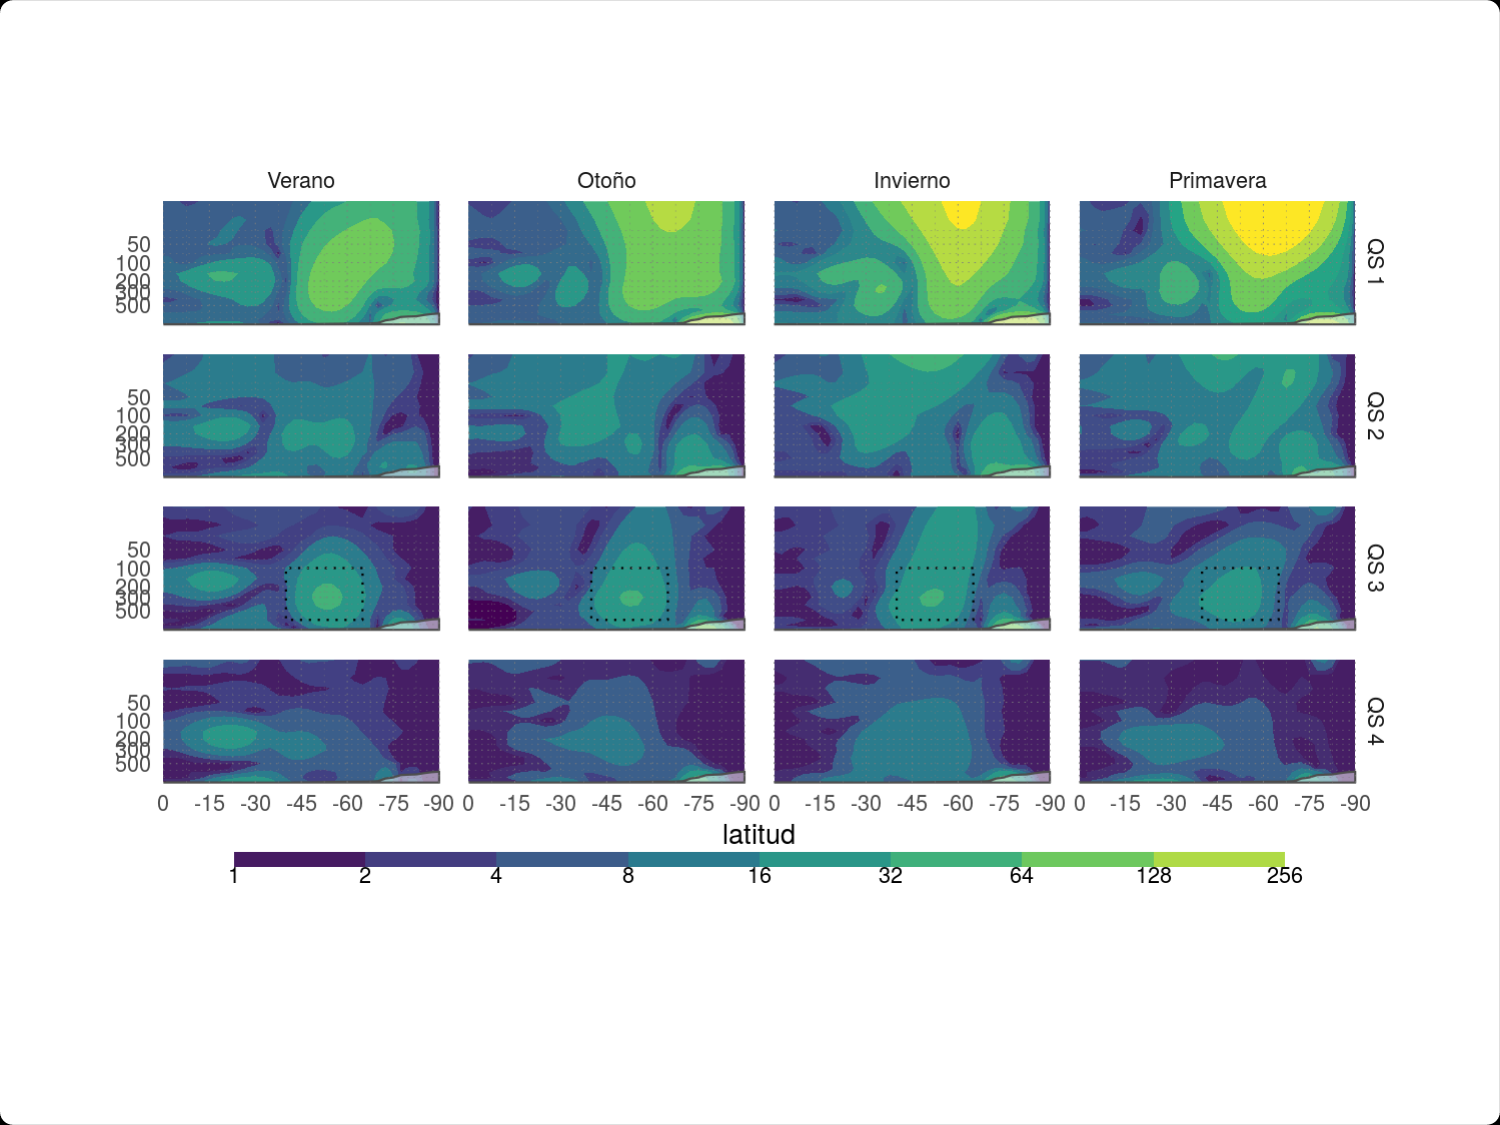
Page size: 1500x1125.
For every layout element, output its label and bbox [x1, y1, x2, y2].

picture [115, 172, 1385, 883]
